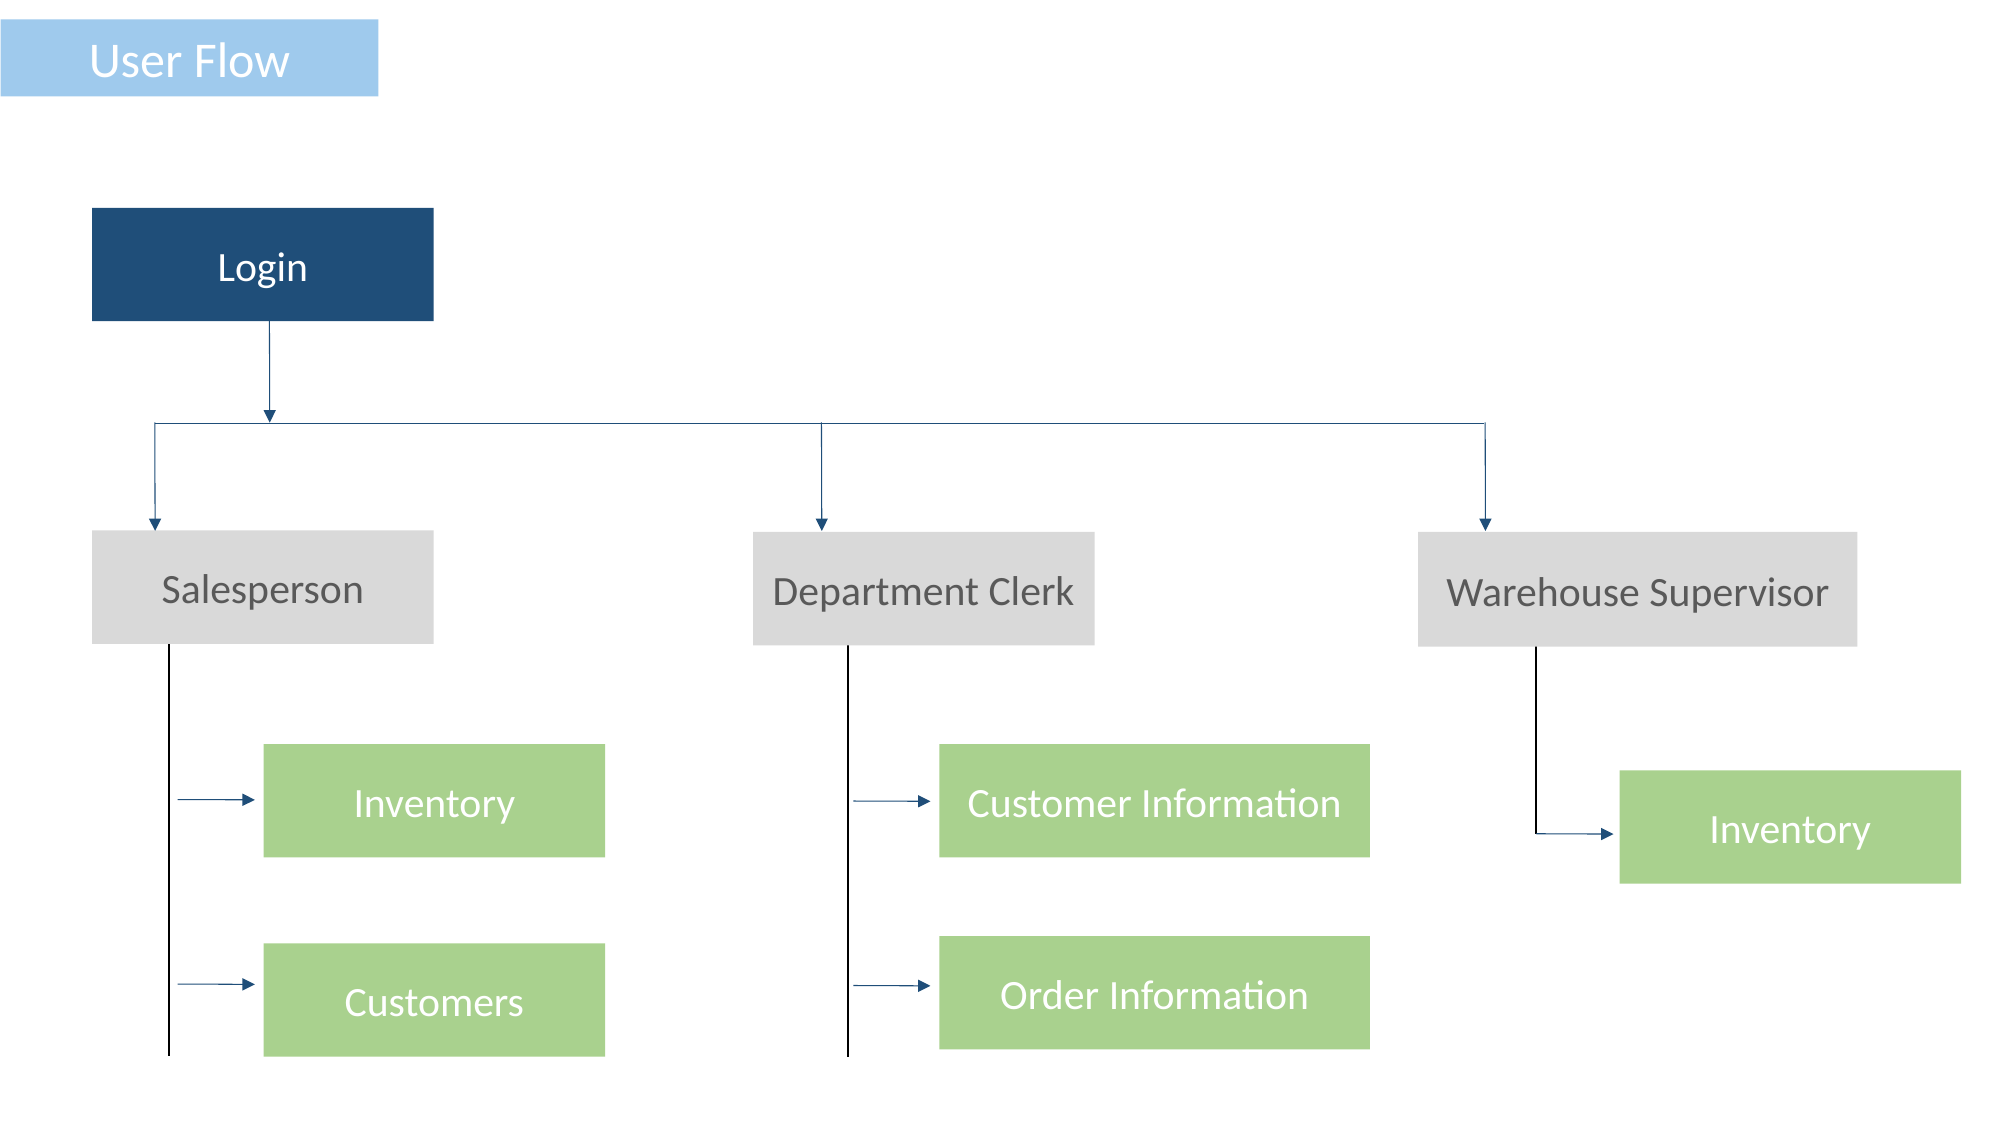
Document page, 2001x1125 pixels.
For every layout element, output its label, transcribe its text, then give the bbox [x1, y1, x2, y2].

text_box Inventory [1618, 769, 1962, 885]
text_box Order Information [938, 935, 1371, 1050]
text_box Inventory [263, 743, 606, 859]
text_box Salesperson [91, 529, 435, 645]
text_box Customers [263, 942, 606, 1058]
text_box Customer Information [938, 743, 1371, 859]
text_box Department Clerk [752, 531, 1096, 646]
text_box User Flow [0, 18, 379, 97]
text_box Login [91, 207, 435, 322]
text_box Warehouse Supervisor [1417, 531, 1858, 648]
